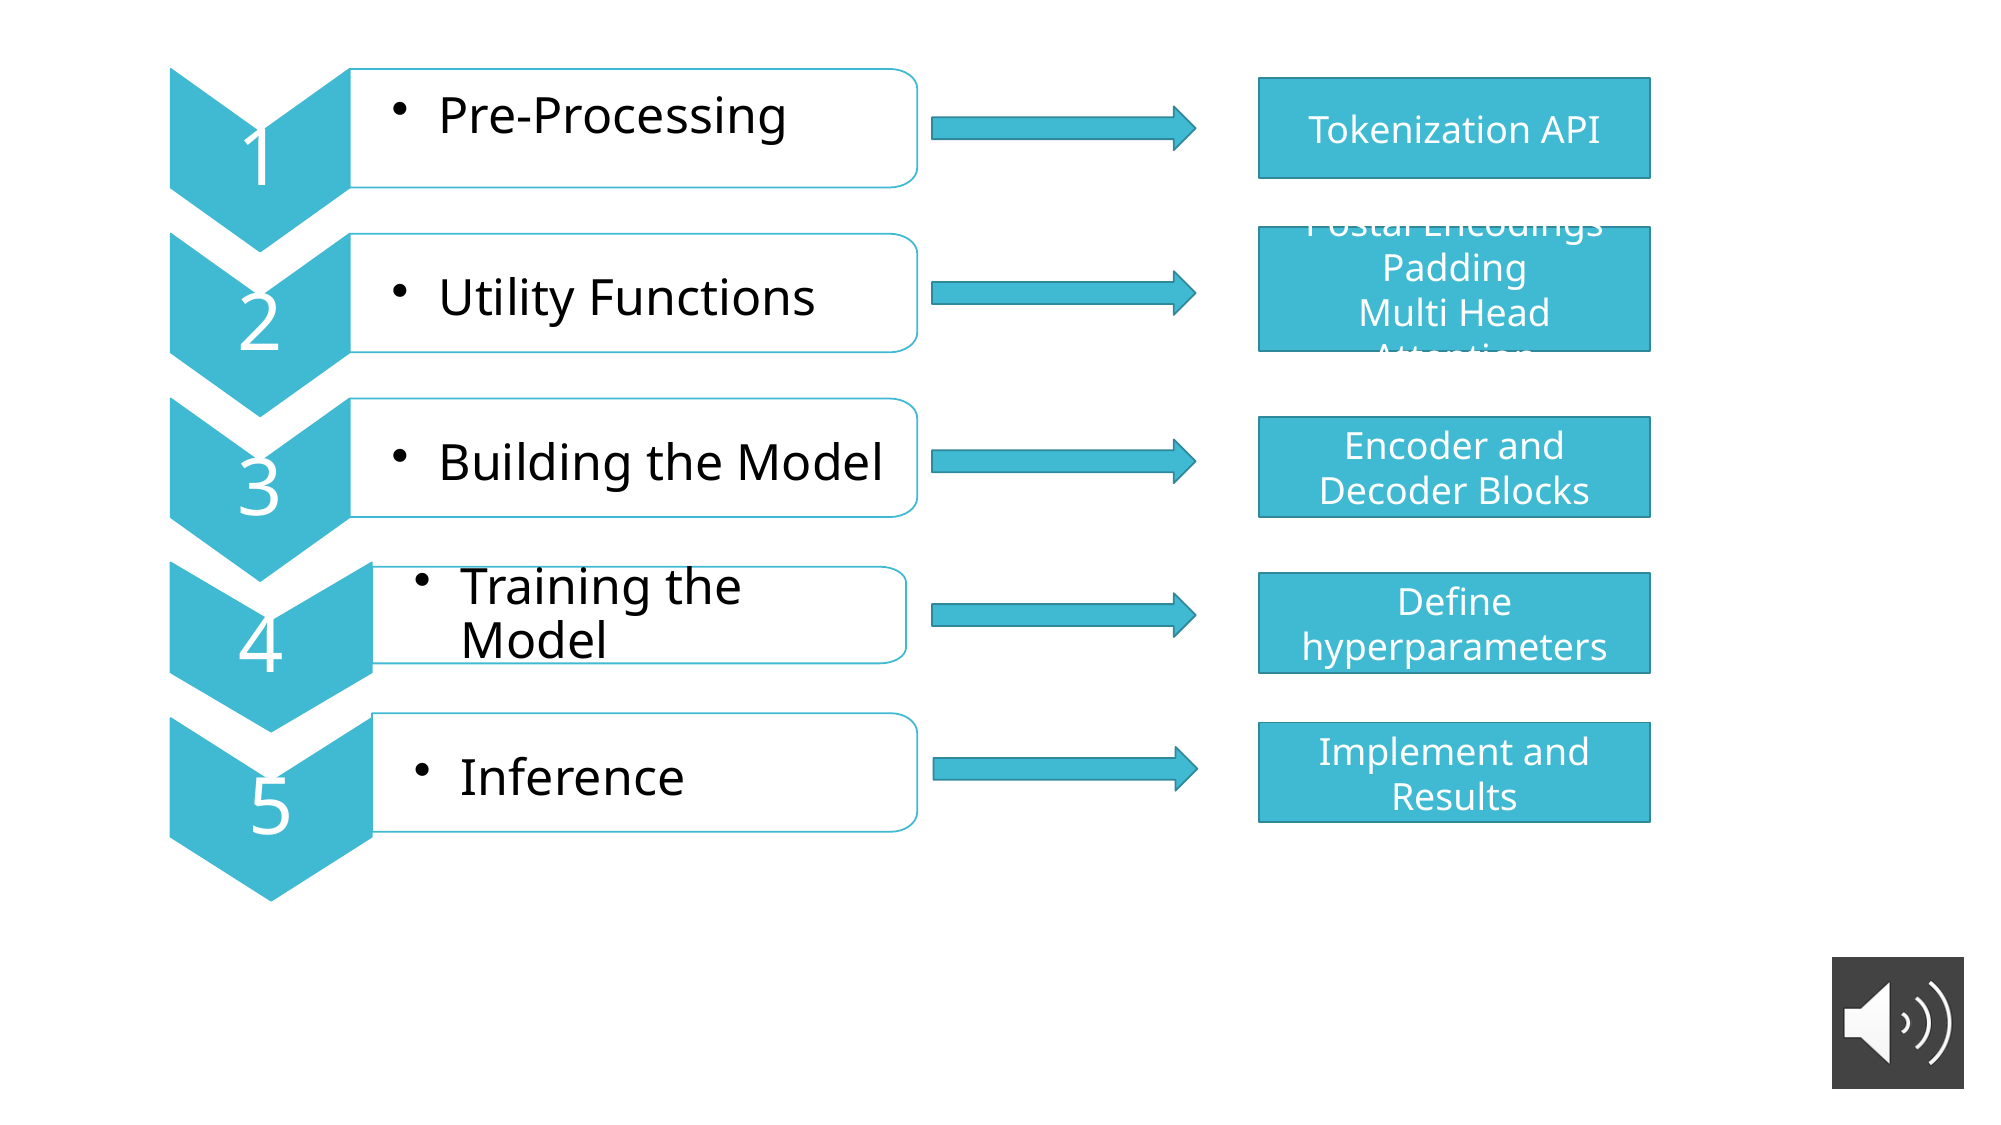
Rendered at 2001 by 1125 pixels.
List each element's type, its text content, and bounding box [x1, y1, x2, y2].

text_box Implement and Results [1258, 722, 1651, 823]
picture [1830, 955, 1965, 1090]
text_box [932, 746, 1199, 792]
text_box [170, 68, 918, 562]
text_box [931, 270, 1197, 316]
text_box Tokenization API [1258, 77, 1651, 179]
text_box [931, 105, 1197, 151]
text_box Postal Encodings Padding Multi Head Attention [1258, 226, 1651, 352]
text_box [931, 592, 1197, 638]
text_box Encoder and Decoder Blocks [1258, 416, 1651, 518]
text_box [170, 562, 918, 901]
text_box Define hyperparameters [1258, 572, 1651, 674]
text_box [931, 438, 1197, 485]
